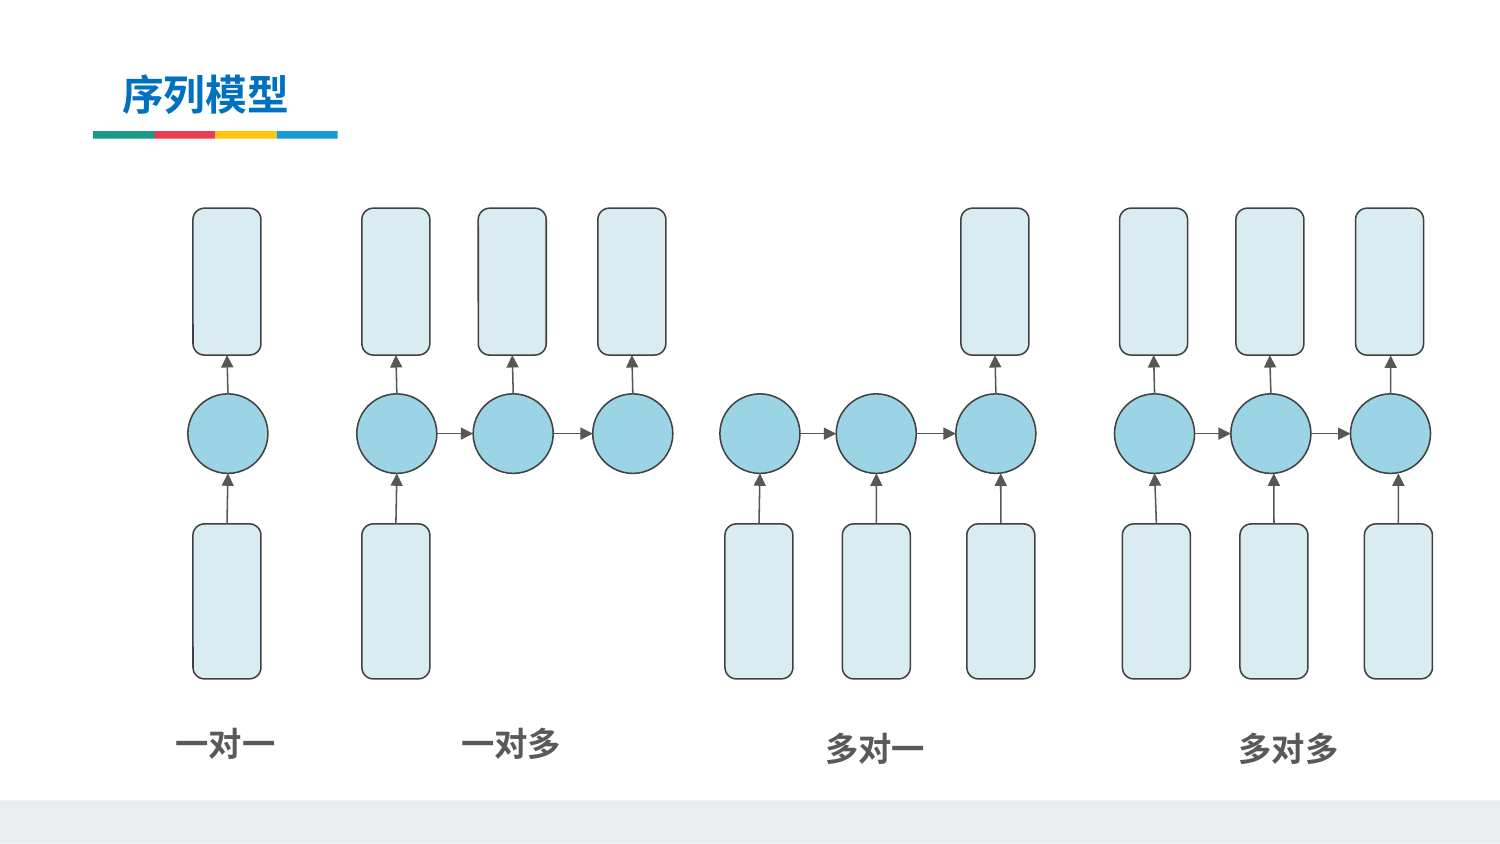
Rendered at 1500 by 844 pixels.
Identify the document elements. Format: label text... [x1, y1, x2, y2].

text_box 一对多 [446, 715, 578, 770]
text_box [190, 521, 264, 681]
text_box [1237, 521, 1311, 681]
text_box 多对一 [810, 720, 942, 776]
text_box [1120, 521, 1193, 681]
text_box [359, 521, 432, 681]
text_box [476, 206, 549, 358]
text_box [1348, 392, 1433, 476]
text_box [1112, 392, 1197, 476]
text_box [1353, 206, 1426, 358]
text_box [840, 521, 913, 681]
text_box [354, 392, 439, 476]
text_box [1228, 392, 1313, 476]
text_box [834, 391, 919, 476]
text_box [185, 392, 271, 476]
text_box [722, 521, 796, 681]
text_box 序列模型 [107, 53, 318, 142]
text_box [590, 392, 675, 476]
text_box [1362, 521, 1435, 681]
text_box [953, 392, 1038, 476]
text_box [717, 391, 803, 476]
text_box [958, 206, 1032, 358]
text_box [359, 206, 432, 358]
text_box [1117, 206, 1190, 358]
text_box [471, 392, 556, 476]
text_box [595, 206, 668, 358]
text_box [190, 206, 264, 358]
text_box 多对多 [1223, 720, 1356, 776]
text_box [1233, 206, 1307, 358]
text_box 一对一 [161, 715, 293, 770]
text_box [964, 521, 1037, 681]
